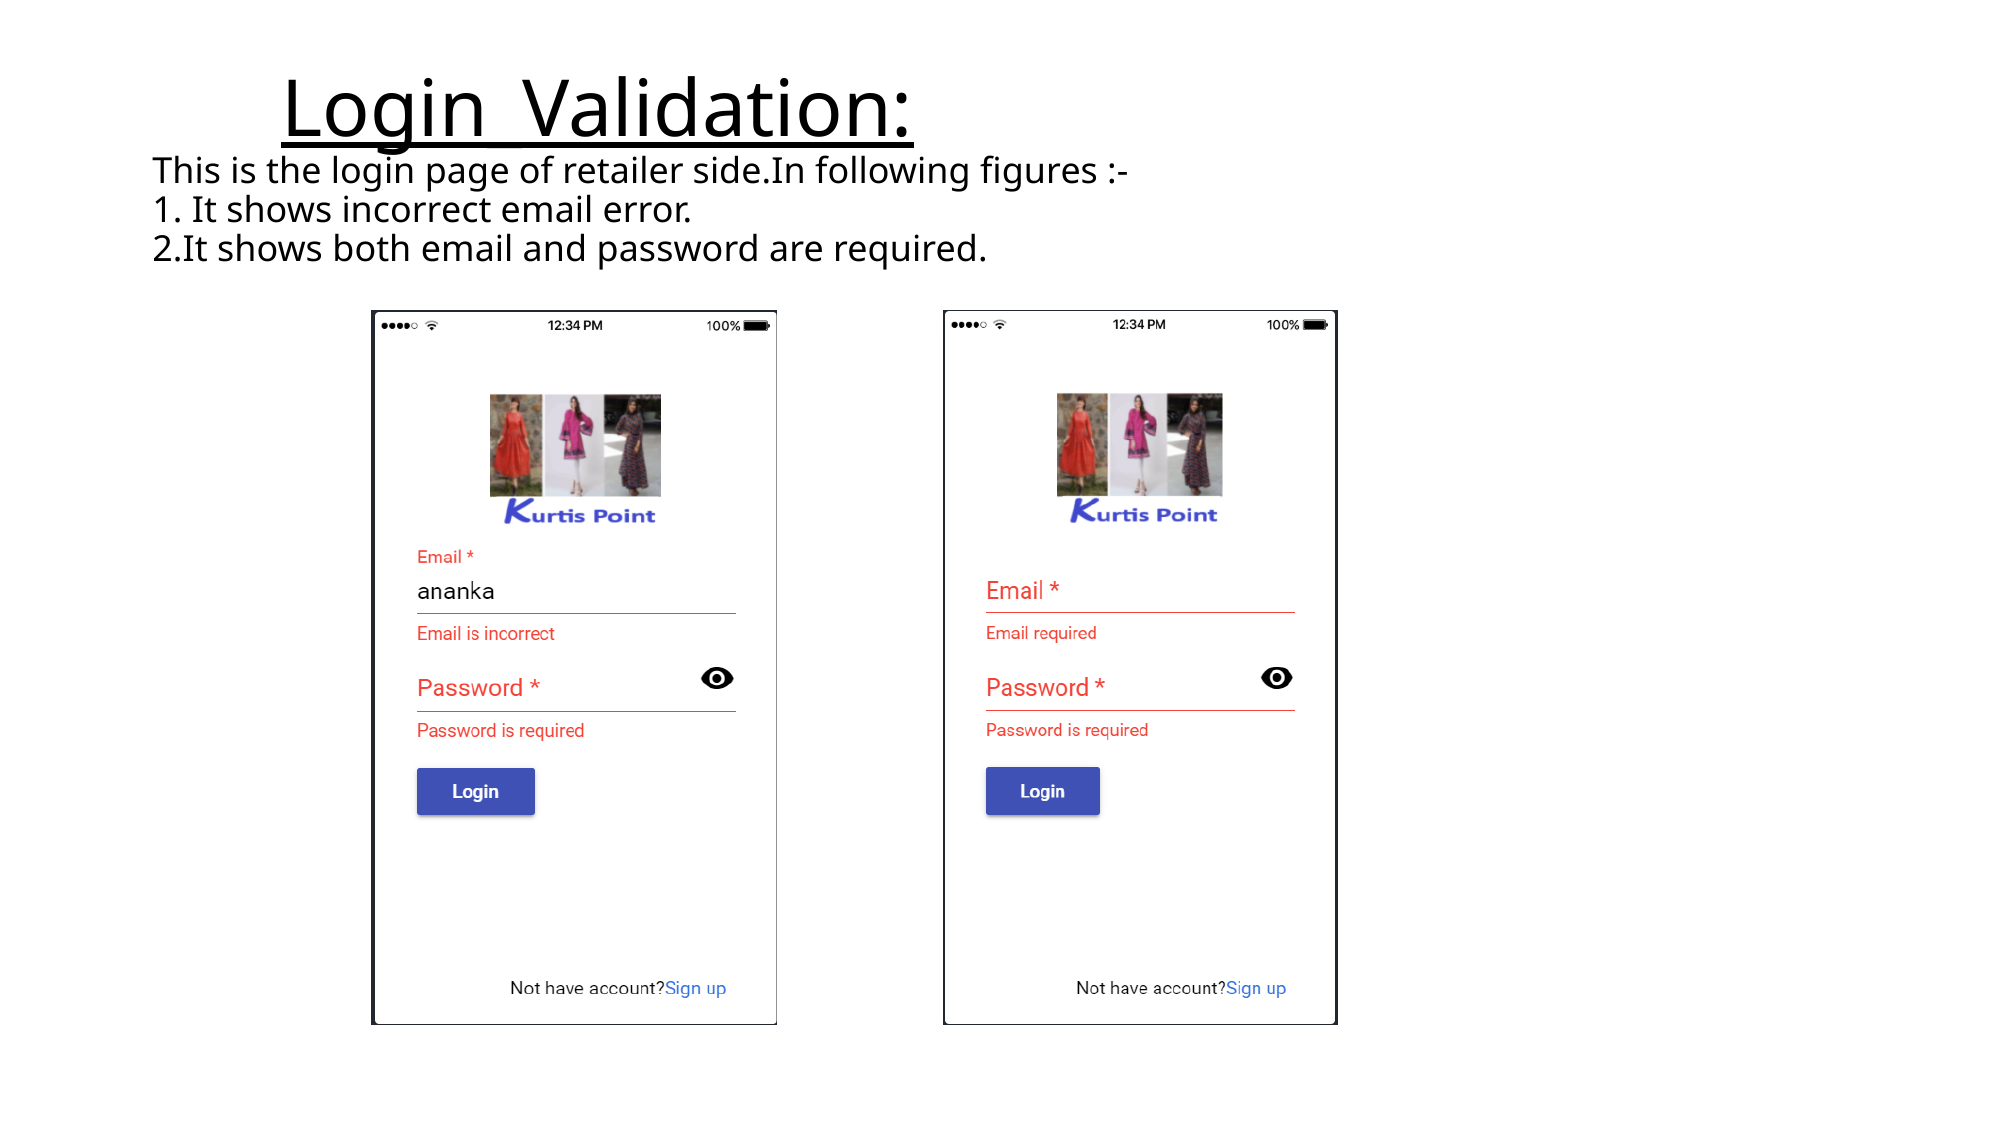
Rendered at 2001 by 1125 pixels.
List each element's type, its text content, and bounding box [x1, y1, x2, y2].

picture [943, 310, 1338, 1025]
title Login_Validation: This is the login page of retailer side.In following figures :- 1. It shows incorrect email error. 2.It shows both email and password are required. [137, 59, 1863, 278]
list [371, 310, 777, 1025]
